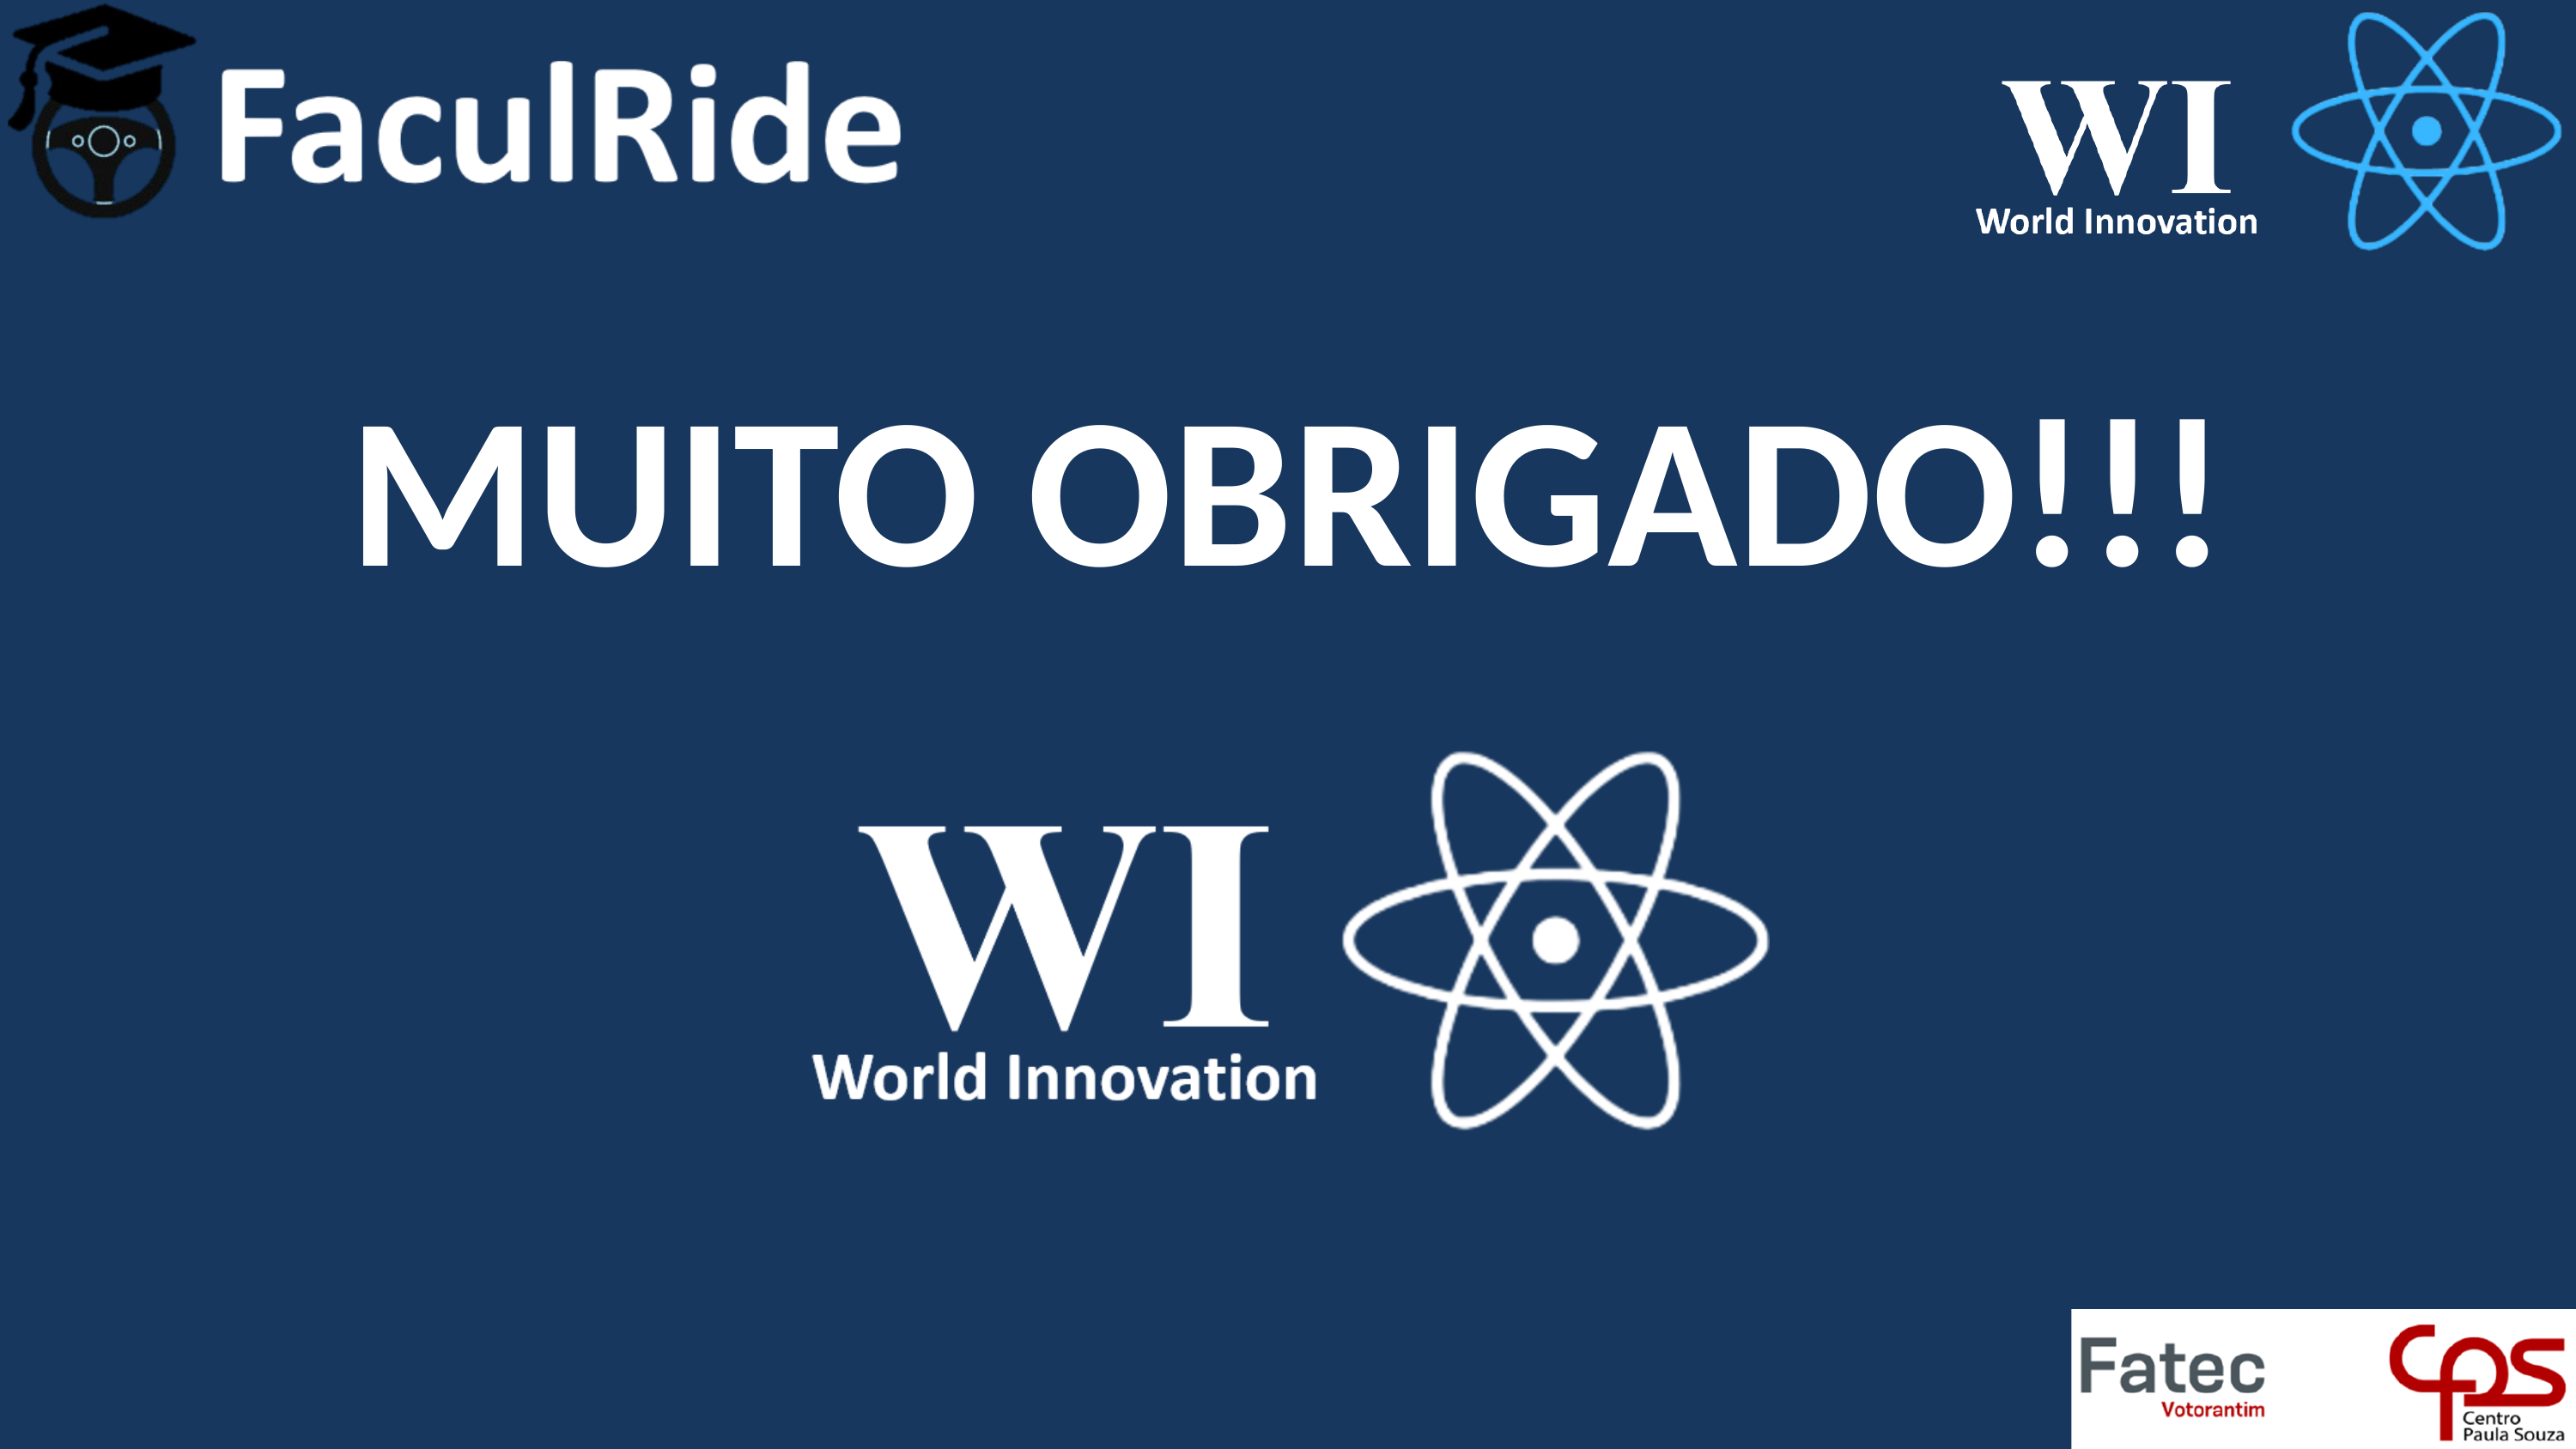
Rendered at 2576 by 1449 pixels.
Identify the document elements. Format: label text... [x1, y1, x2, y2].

text_box MUITO OBRIGADO!!! [2, 345, 2576, 615]
picture [805, 721, 1771, 1138]
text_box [2, 0, 913, 221]
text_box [1969, 0, 2576, 258]
text_box [2071, 1309, 2576, 1449]
